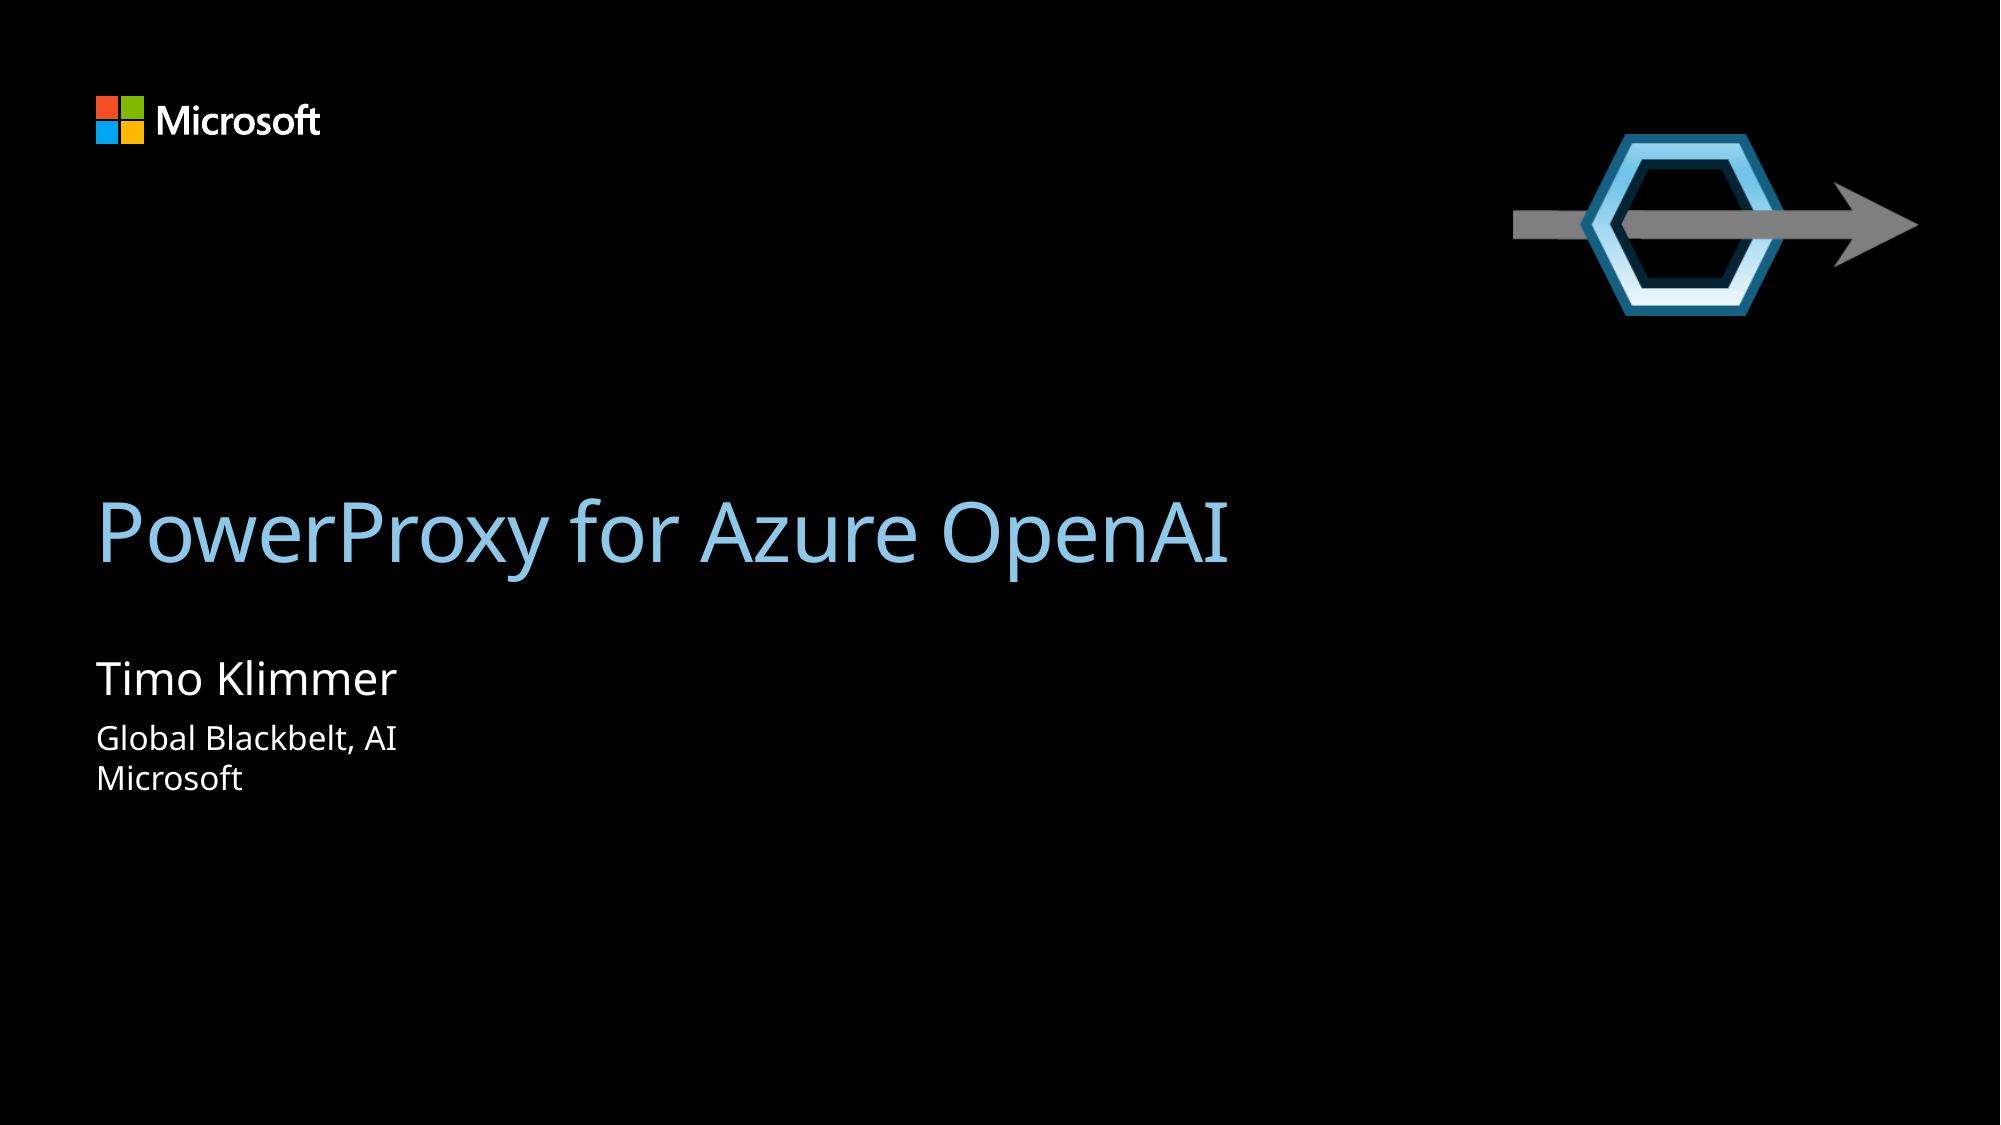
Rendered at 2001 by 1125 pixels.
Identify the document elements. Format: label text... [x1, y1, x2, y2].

title PowerProxy for Azure OpenAI [95, 478, 1596, 580]
picture [1512, 133, 1919, 316]
list Timo Klimmer Global Blackbelt, AI Microsoft [95, 650, 654, 799]
